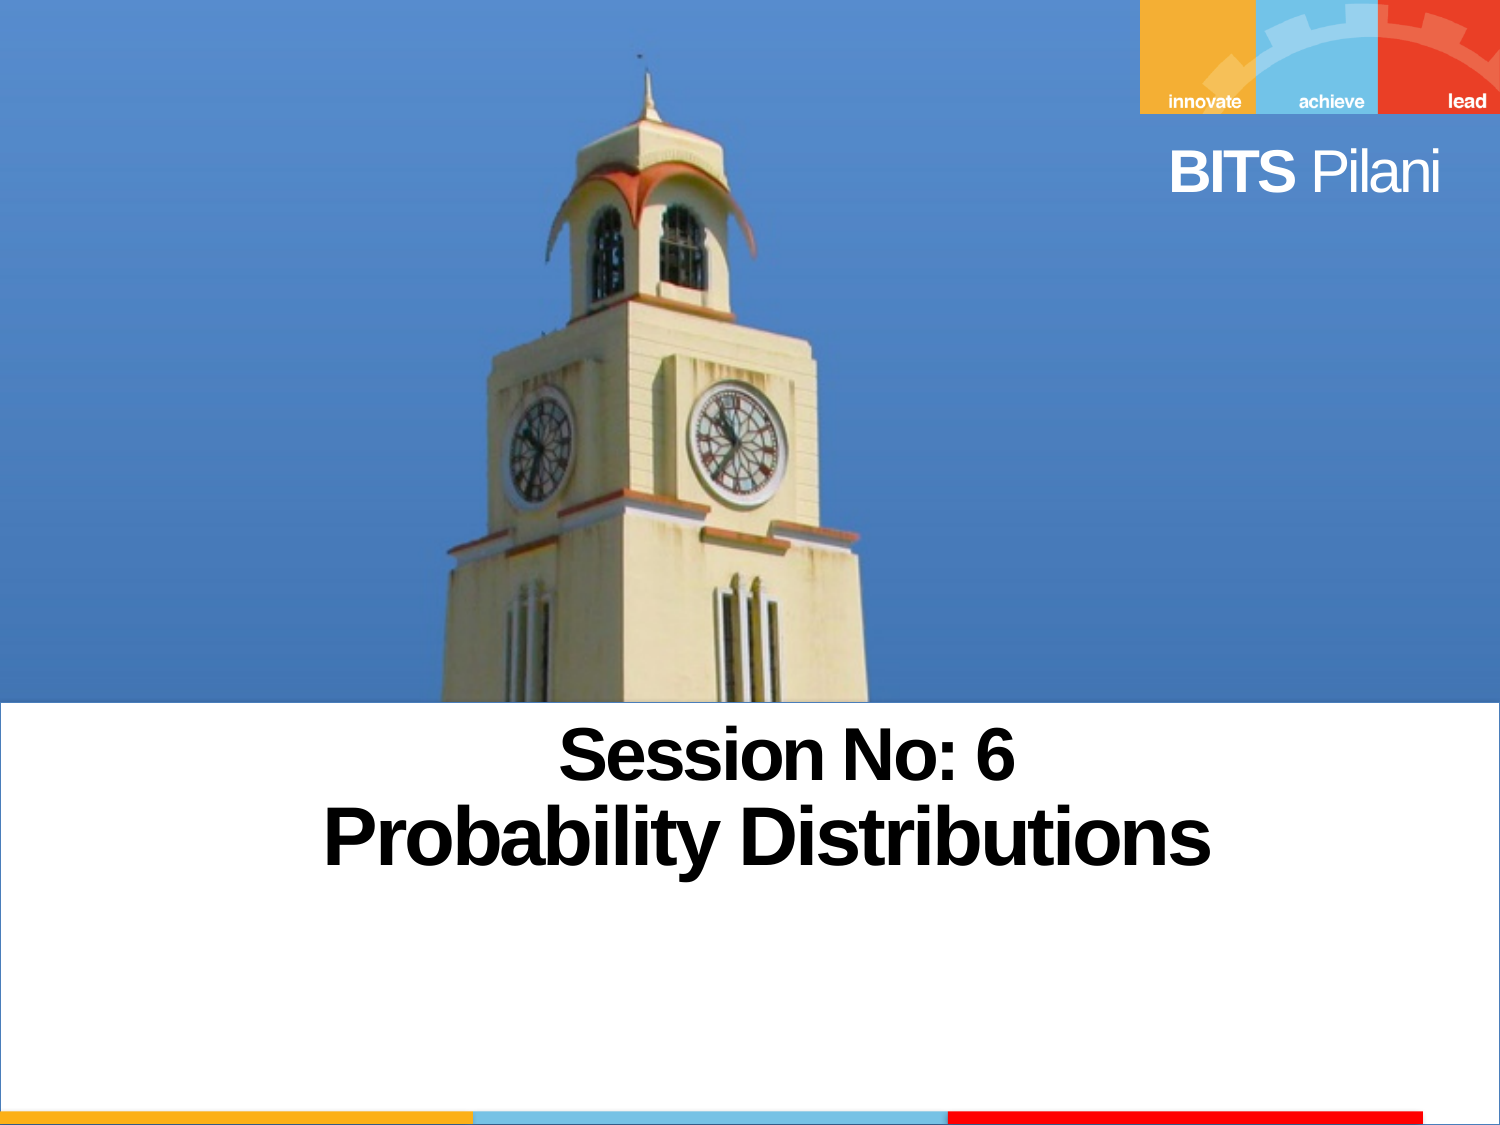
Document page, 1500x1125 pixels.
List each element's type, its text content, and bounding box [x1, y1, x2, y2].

picture [0, 0, 1500, 702]
list Session No: 6 Probability Distributions [62, 699, 1475, 1000]
